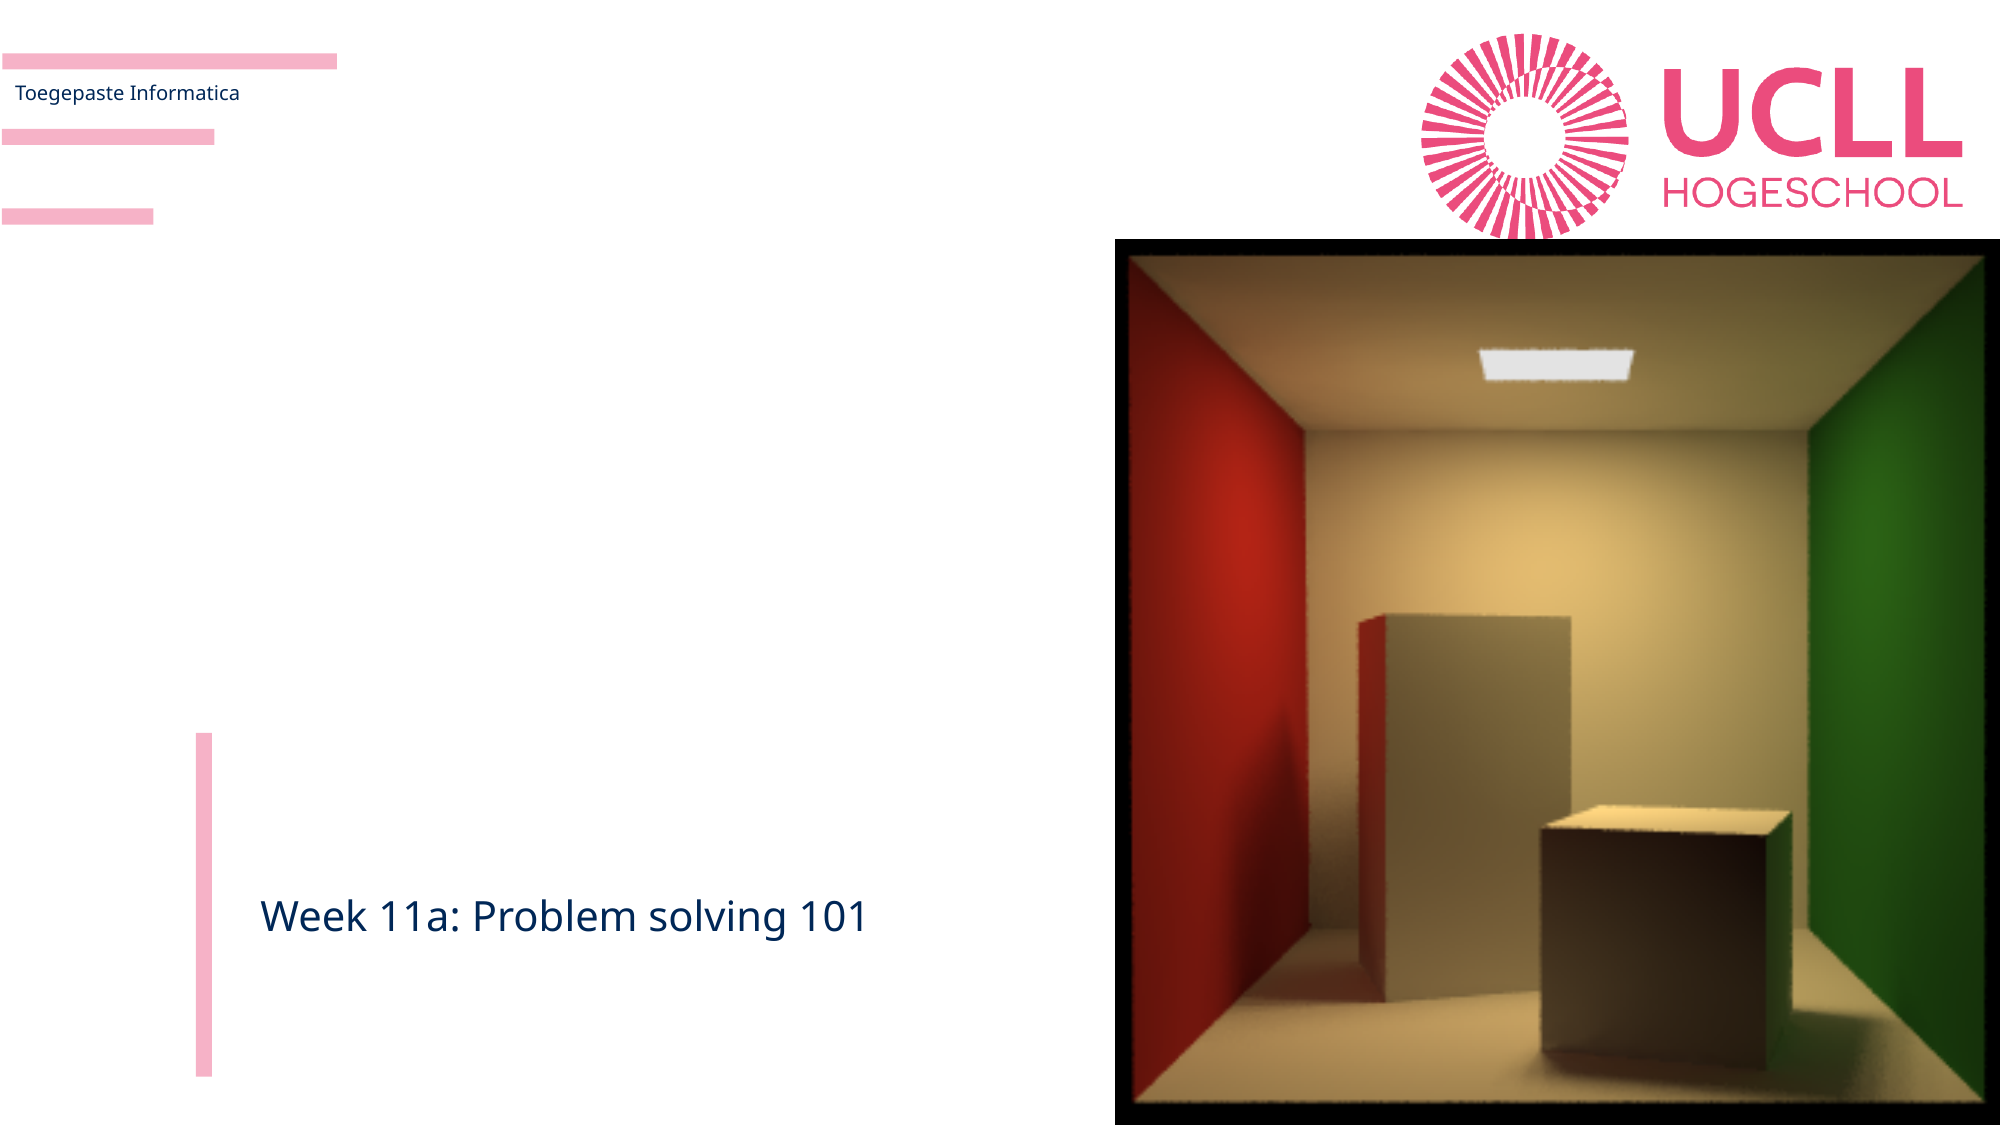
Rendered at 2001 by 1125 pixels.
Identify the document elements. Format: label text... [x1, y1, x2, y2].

picture [1115, 239, 2000, 1125]
list Week 11a: Problem solving 101 [245, 887, 1000, 964]
